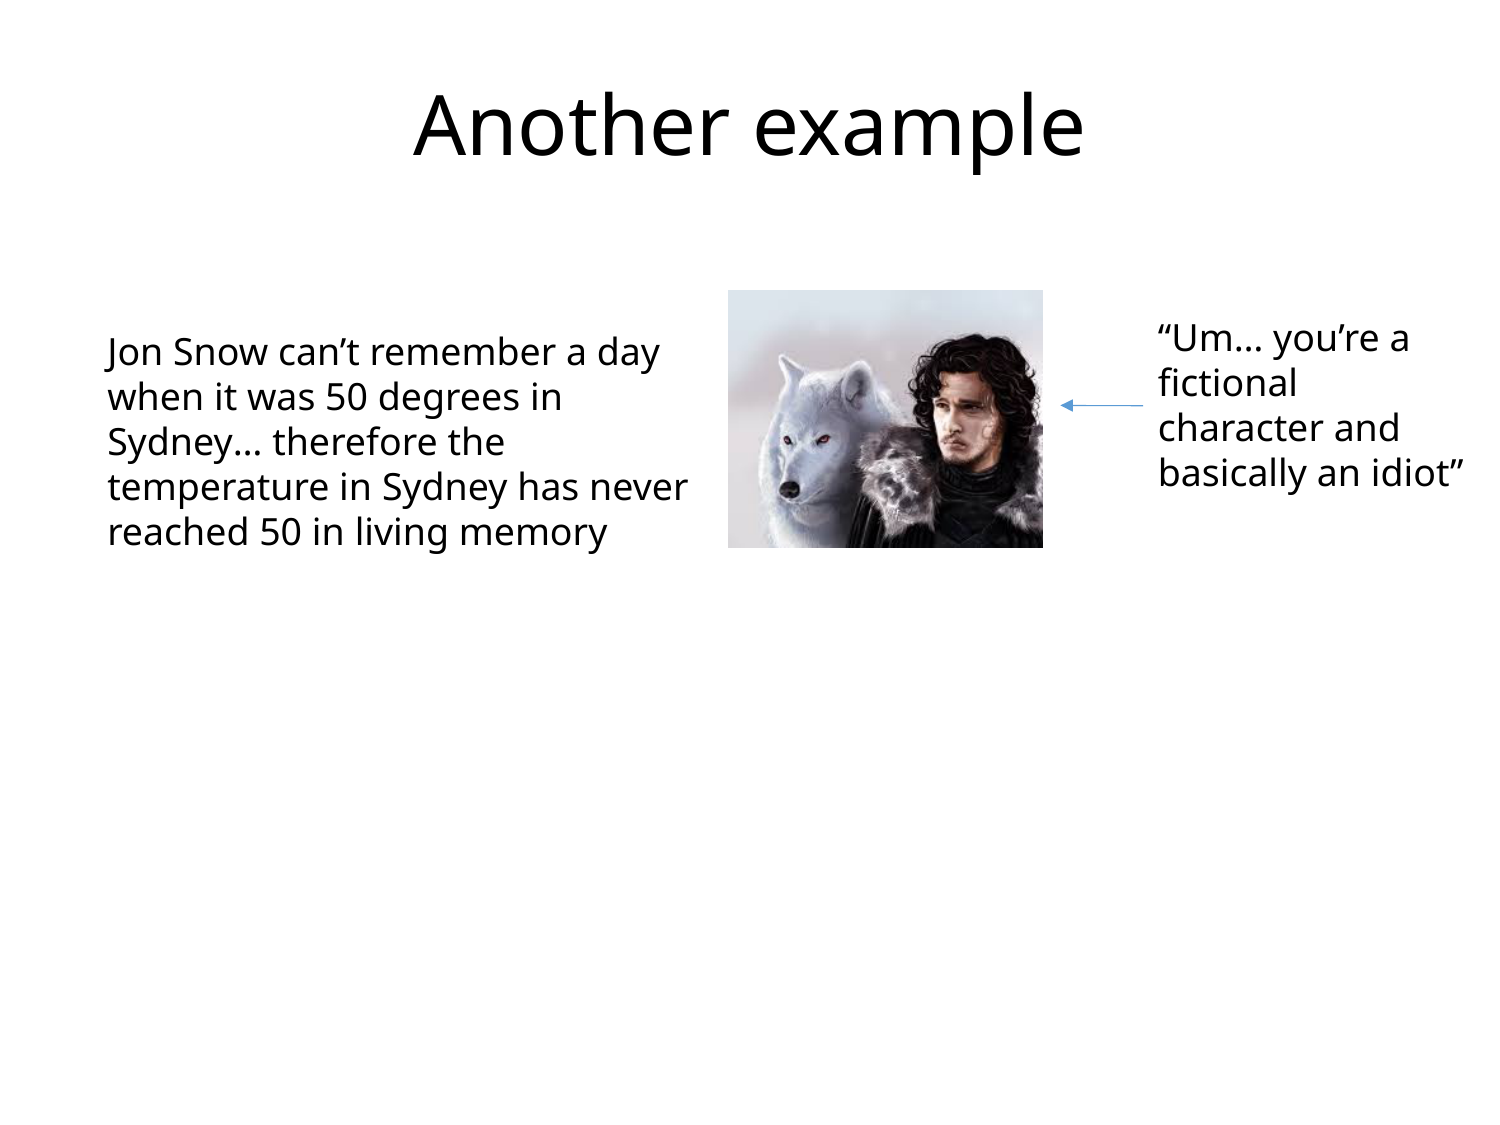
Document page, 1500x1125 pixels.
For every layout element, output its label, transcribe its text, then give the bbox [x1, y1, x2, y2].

title Another example [103, 59, 1397, 198]
text_box “Um… you’re a fictional character and basically an idiot” [1143, 306, 1486, 502]
picture [727, 290, 1043, 548]
text_box Jon Snow can’t remember a day when it was 50 degrees in Sydney… therefore the temperature in Sydney has never reached 50 in living memory [92, 320, 711, 560]
